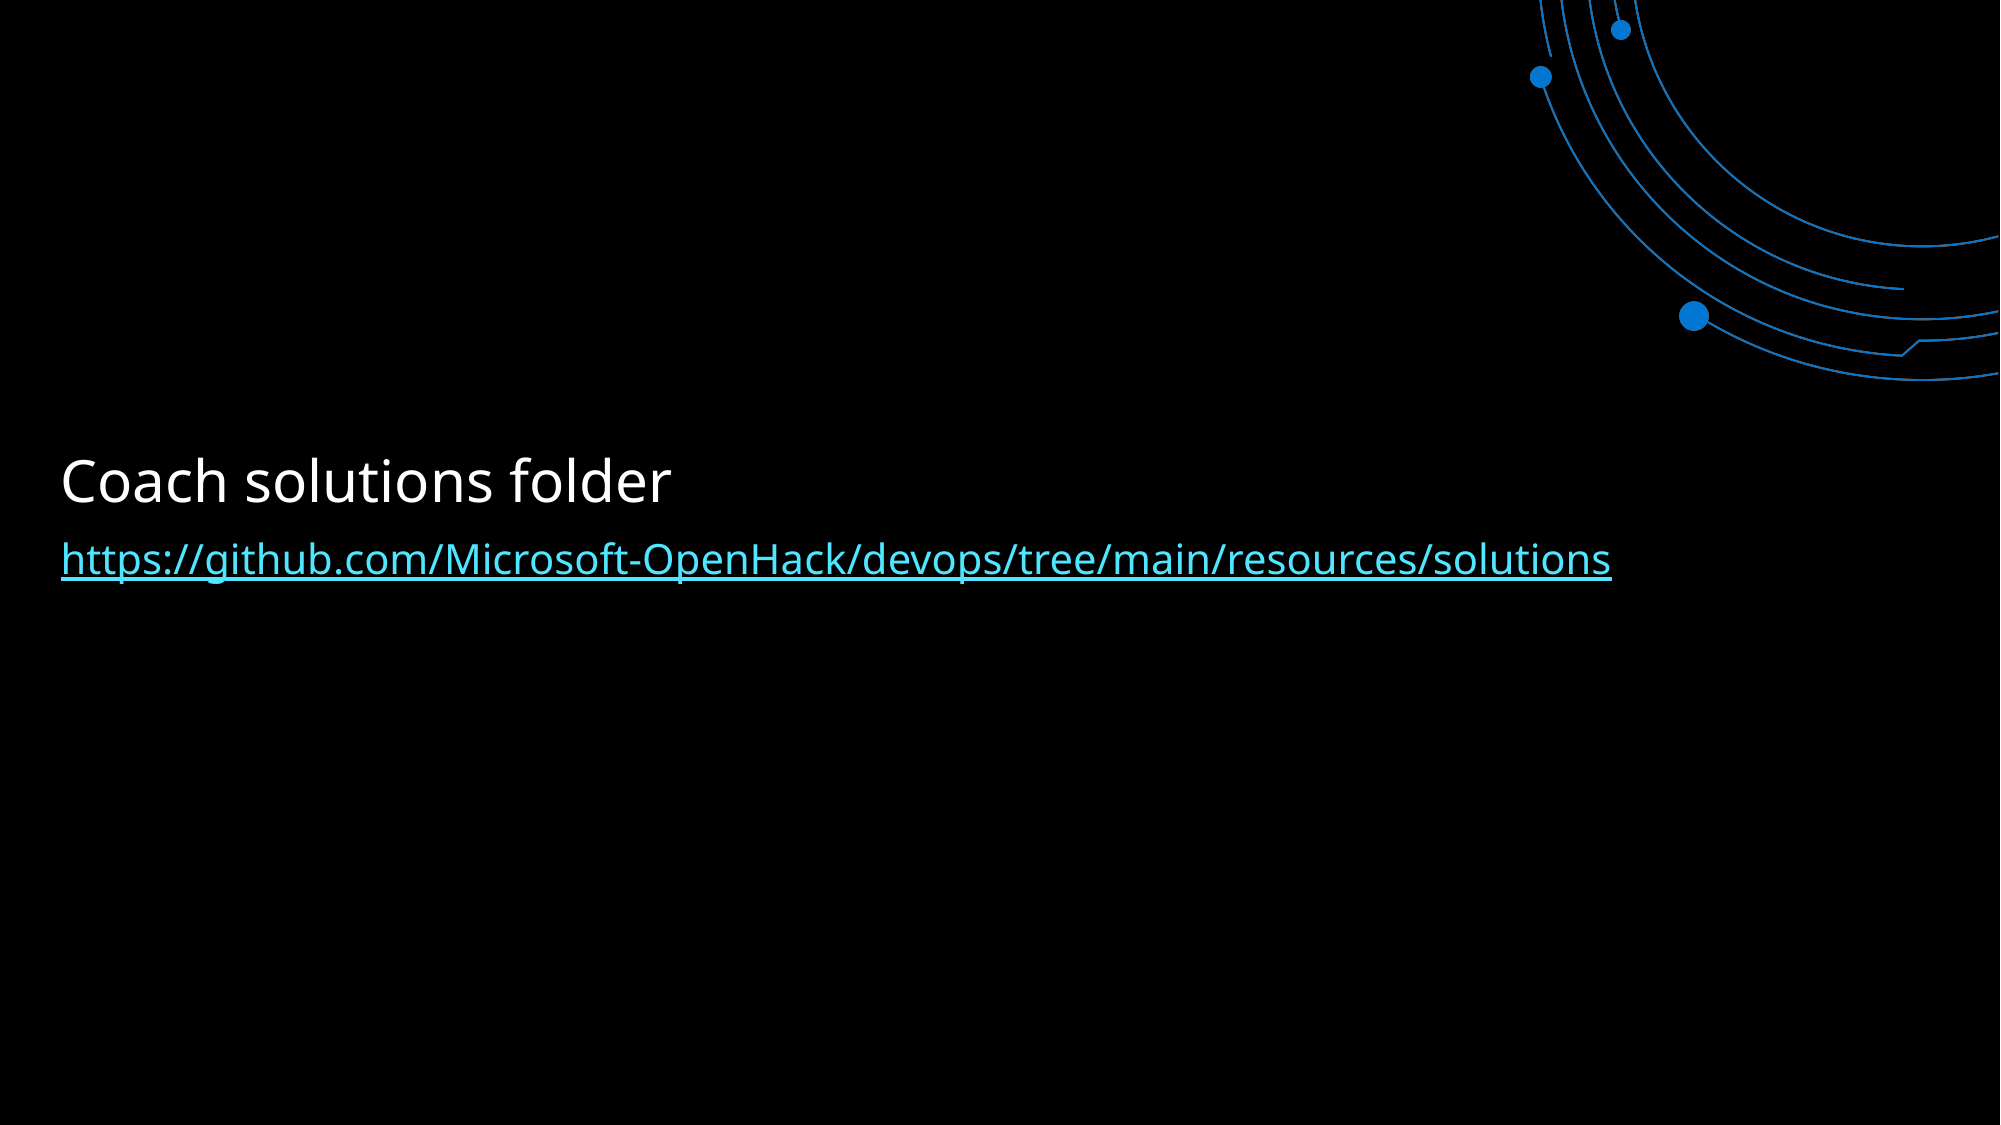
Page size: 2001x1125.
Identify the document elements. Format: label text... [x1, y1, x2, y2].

picture [1530, 0, 1999, 381]
text_box https://github.com/Microsoft-OpenHack/devops/tree/main/resources/solutions [60, 521, 1928, 590]
title Coach solutions folder [60, 433, 726, 515]
